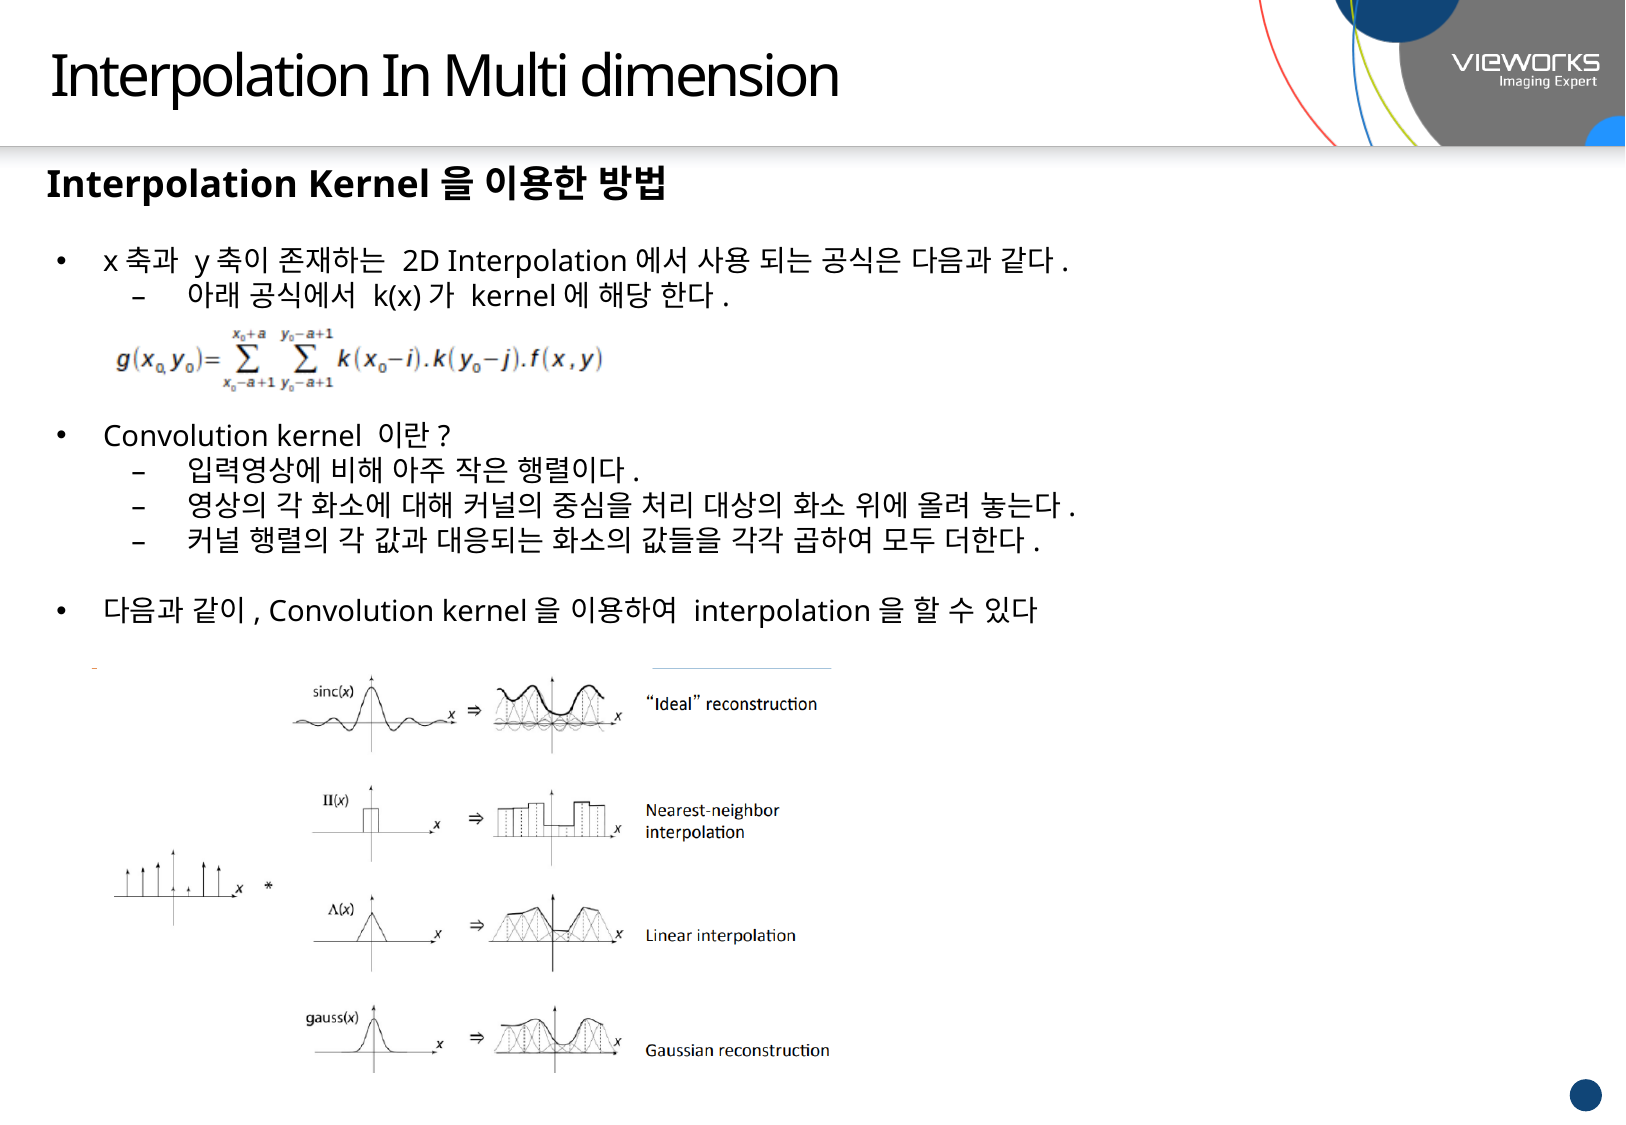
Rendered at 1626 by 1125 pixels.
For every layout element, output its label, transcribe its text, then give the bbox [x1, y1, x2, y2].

picture [1255, 0, 1625, 146]
picture [103, 318, 614, 396]
text_box x축과 y축이 존재하는 2D Interpolation에서 사용 되는 공식은 다음과 같다. 아래 공식에서 k(x)가 kernel에 해당 한다. Convolution kernel 이란? 입력영상에 비해 아주 작은 행렬이다. 영상의 각 화소에 대해 커널의 중심을 처리 대상의 화소 위에 올려 놓는다. 커널 행렬의 각 값과 대응되는 화소의 값들을 각각 곱하여 모두 더한다. 다음과 같이, Convolution kernel을 이용하여 interpolation을 할 수 있다 [41, 235, 1604, 705]
picture [91, 668, 832, 1074]
text_box Interpolation Kernel을 이용한 방법 [31, 152, 955, 213]
title Interpolation In Multi dimension [35, 24, 1498, 123]
